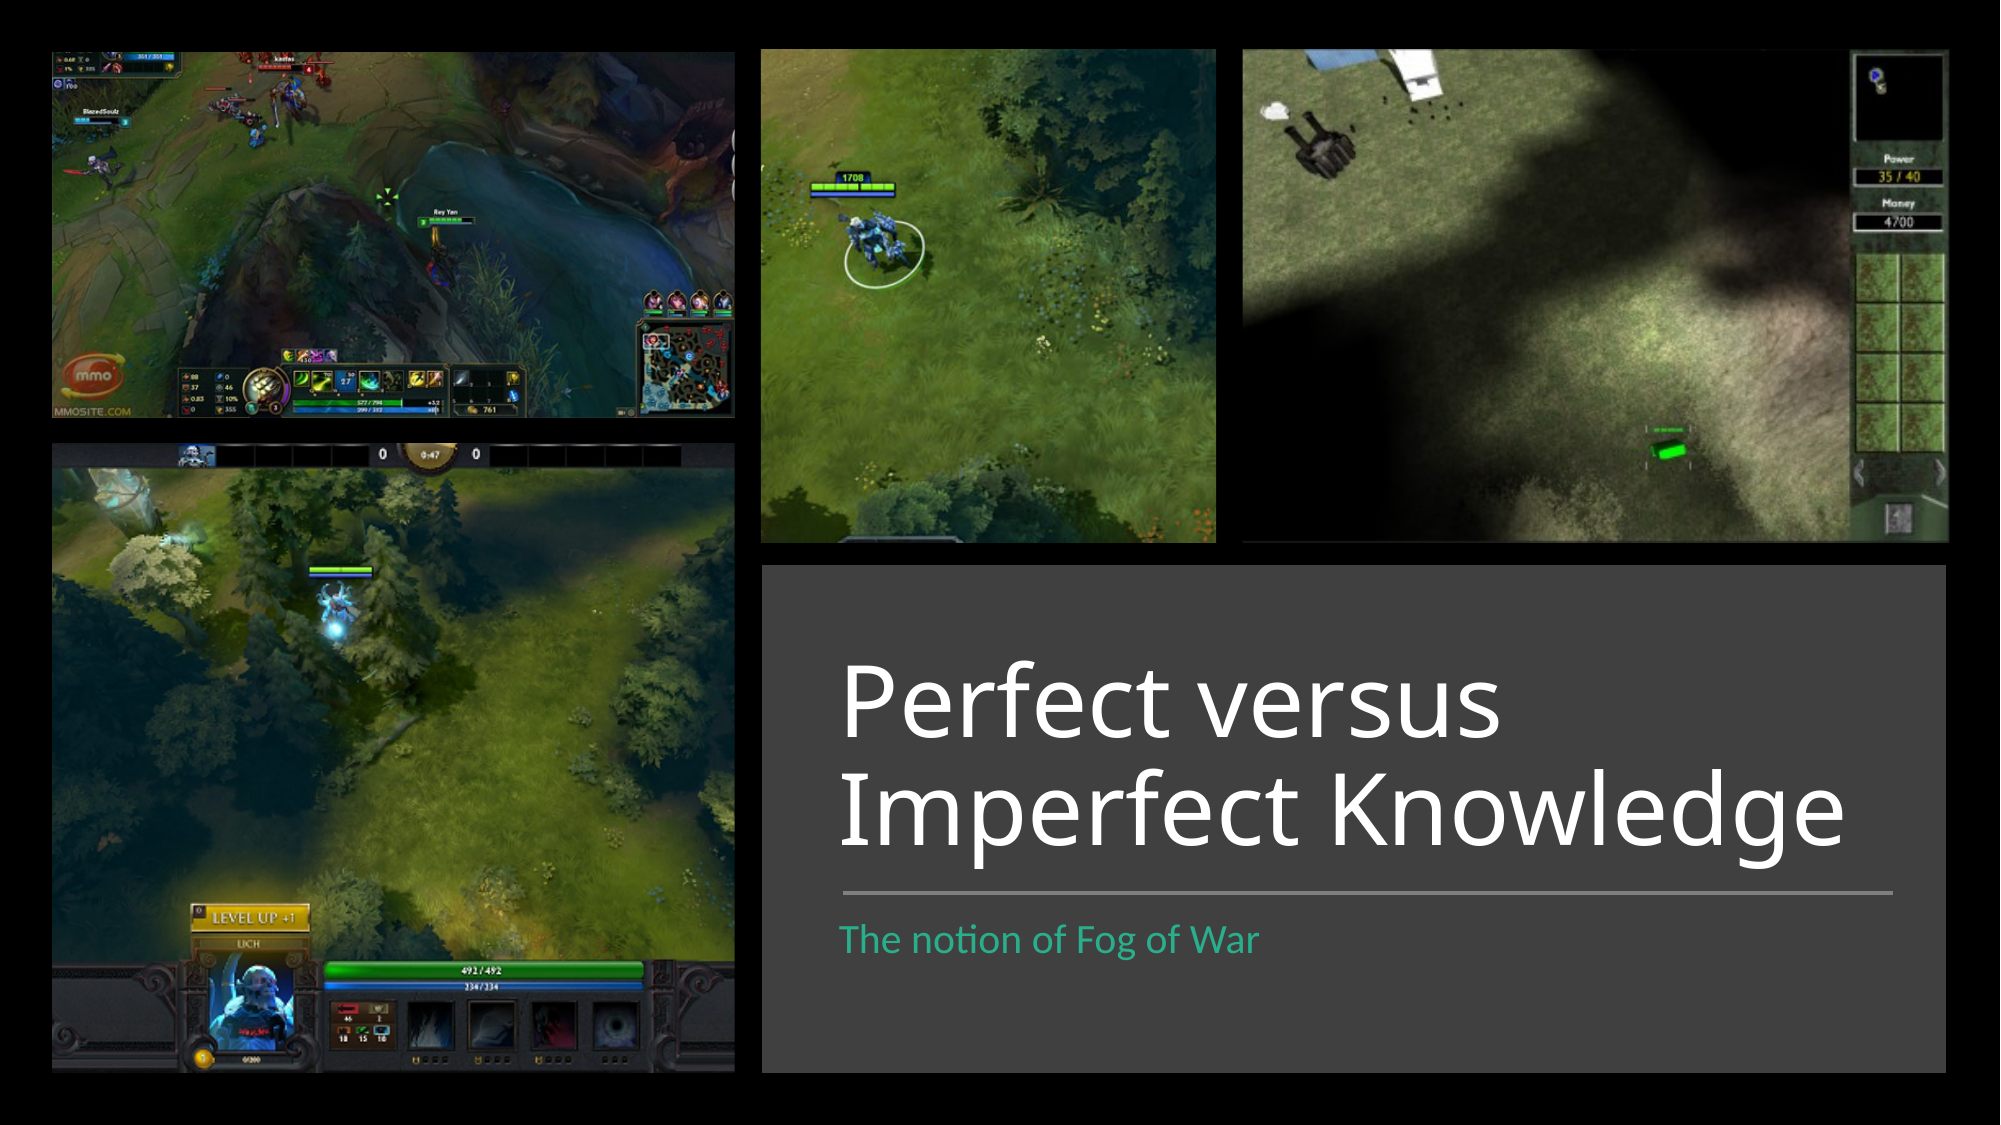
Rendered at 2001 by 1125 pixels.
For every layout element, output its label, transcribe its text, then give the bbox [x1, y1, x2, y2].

picture [52, 443, 735, 1073]
picture [52, 52, 735, 418]
text_box [771, 575, 1937, 1064]
picture [760, 49, 1217, 543]
picture [1242, 49, 1950, 543]
list The notion of Fog of War [823, 910, 1885, 1010]
title Perfect versus Imperfect Knowledge [823, 625, 1885, 875]
